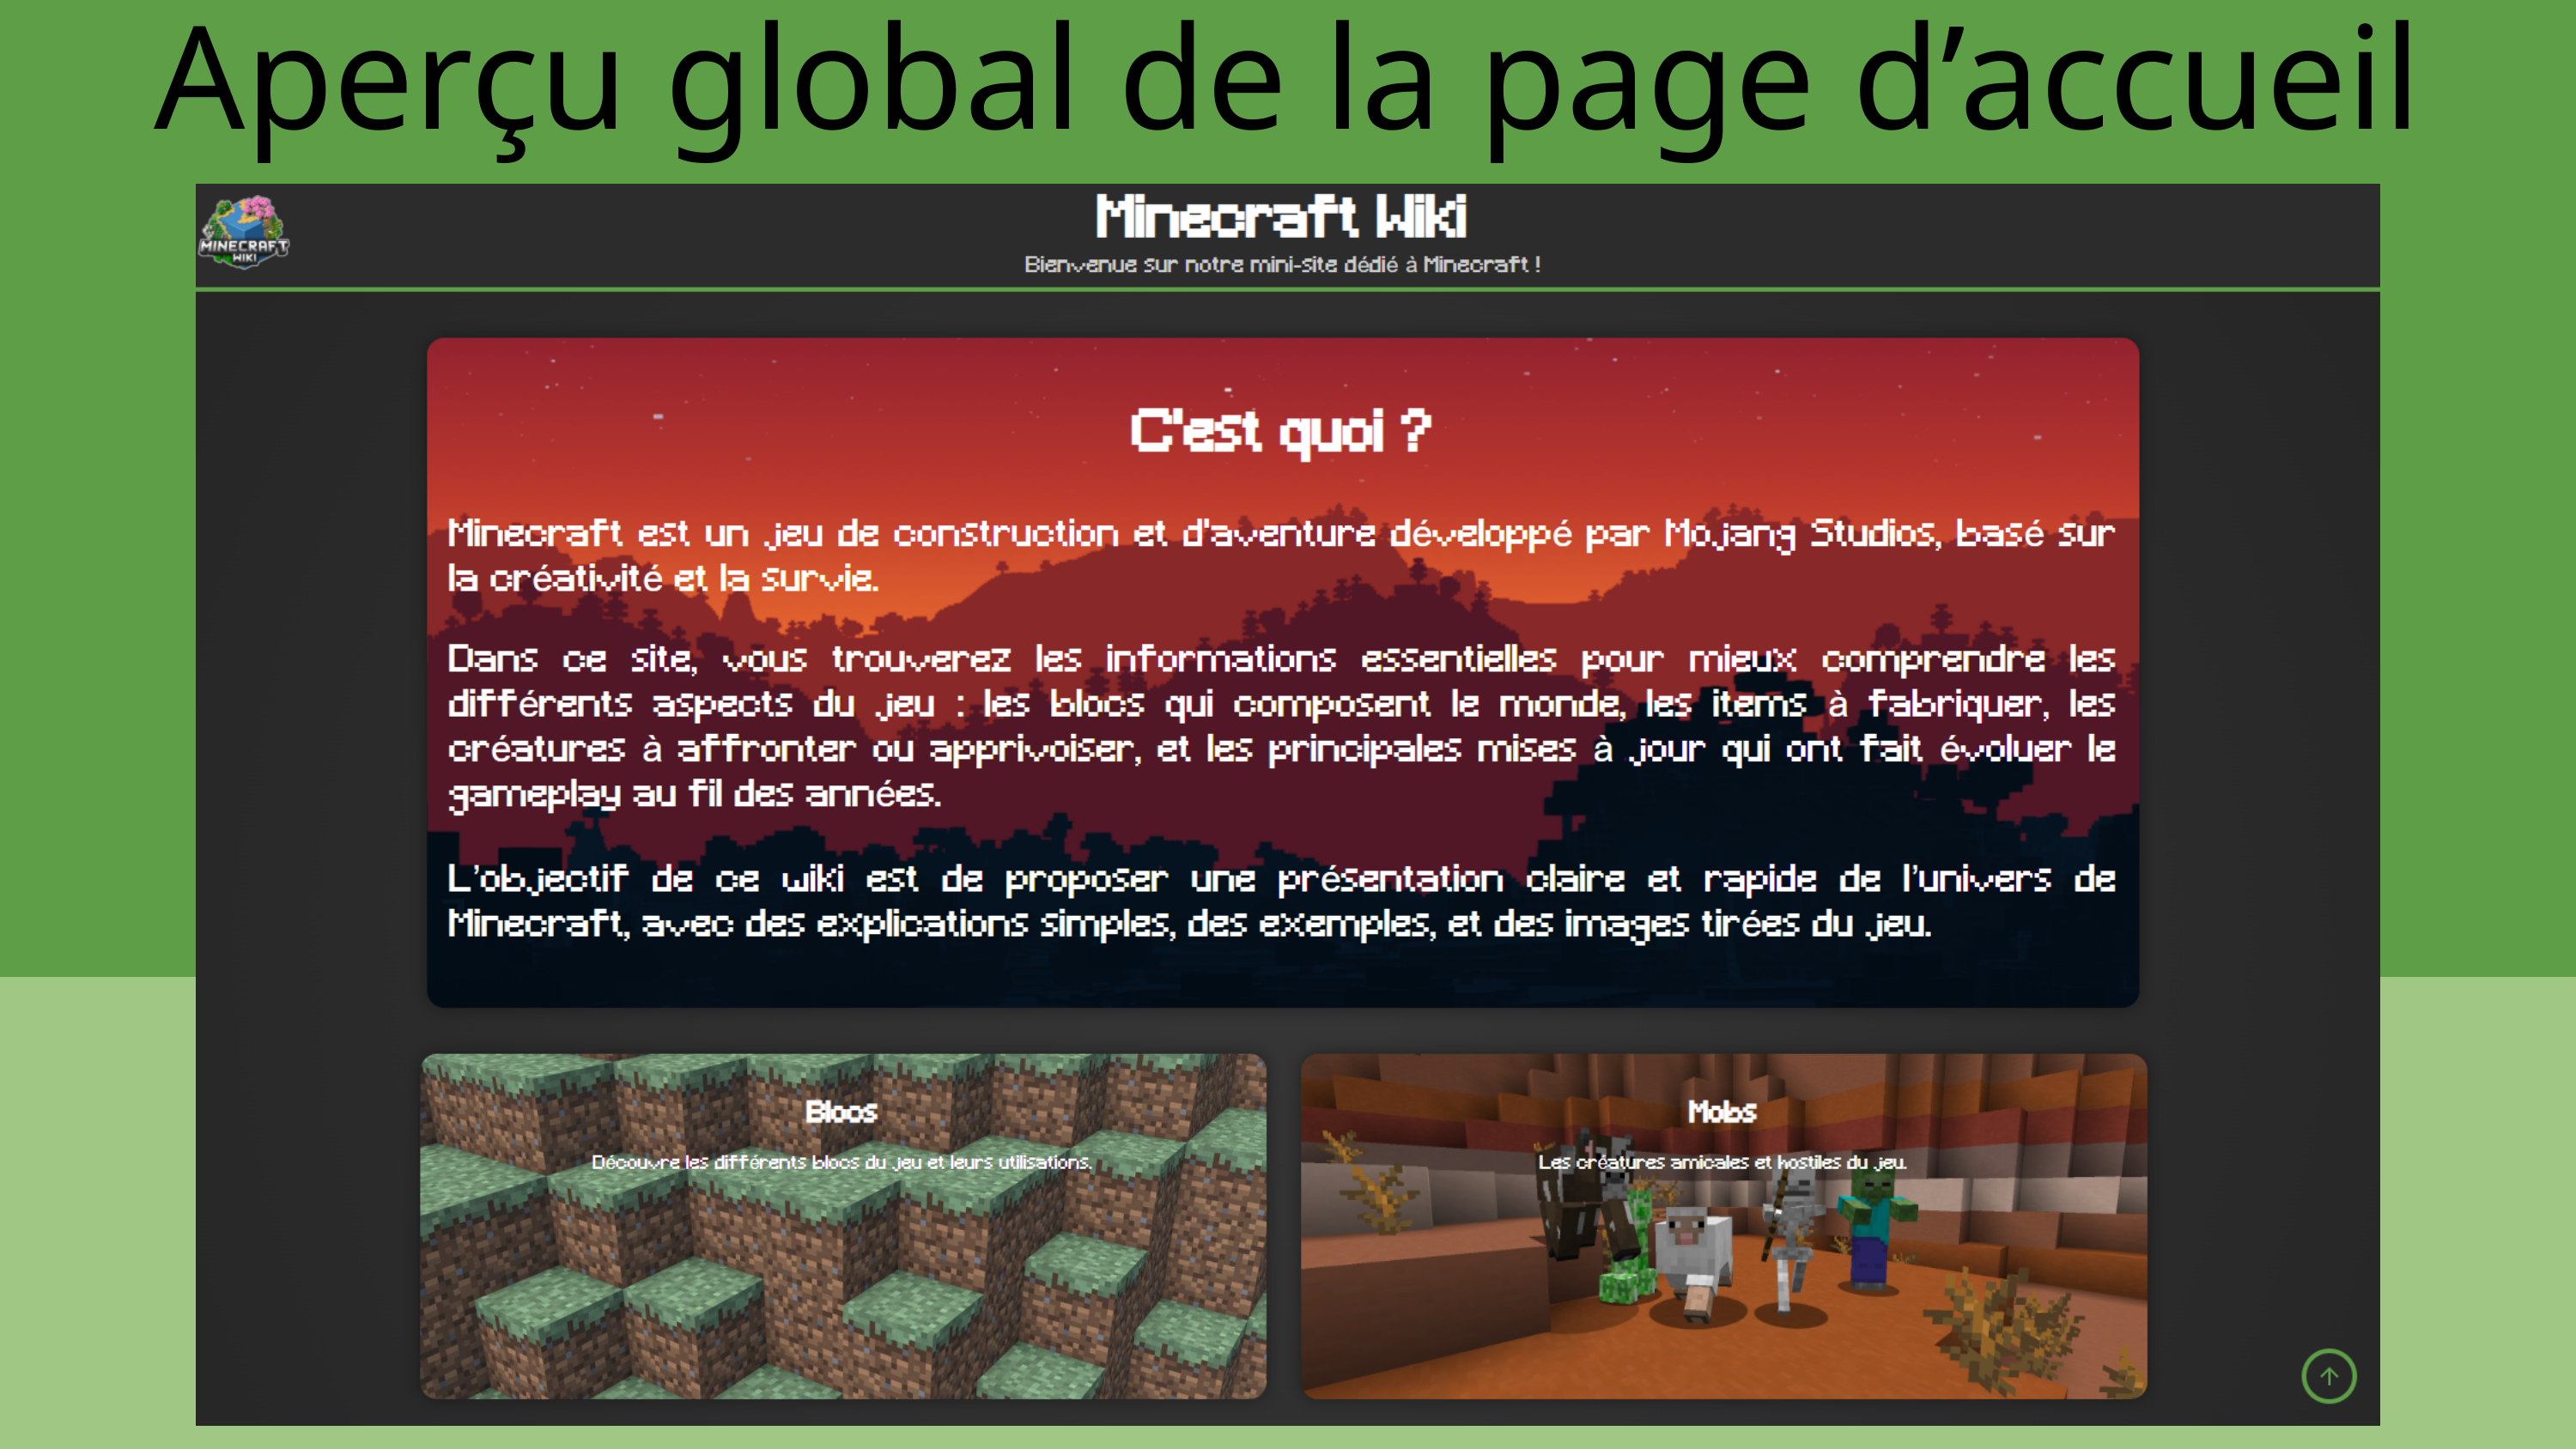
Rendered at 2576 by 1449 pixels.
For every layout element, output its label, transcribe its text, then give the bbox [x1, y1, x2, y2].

text_box [196, 184, 2380, 975]
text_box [296, 219, 2280, 444]
text_box Aperçu global de la page d’accueil [33, 0, 2543, 158]
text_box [0, 976, 2576, 1449]
